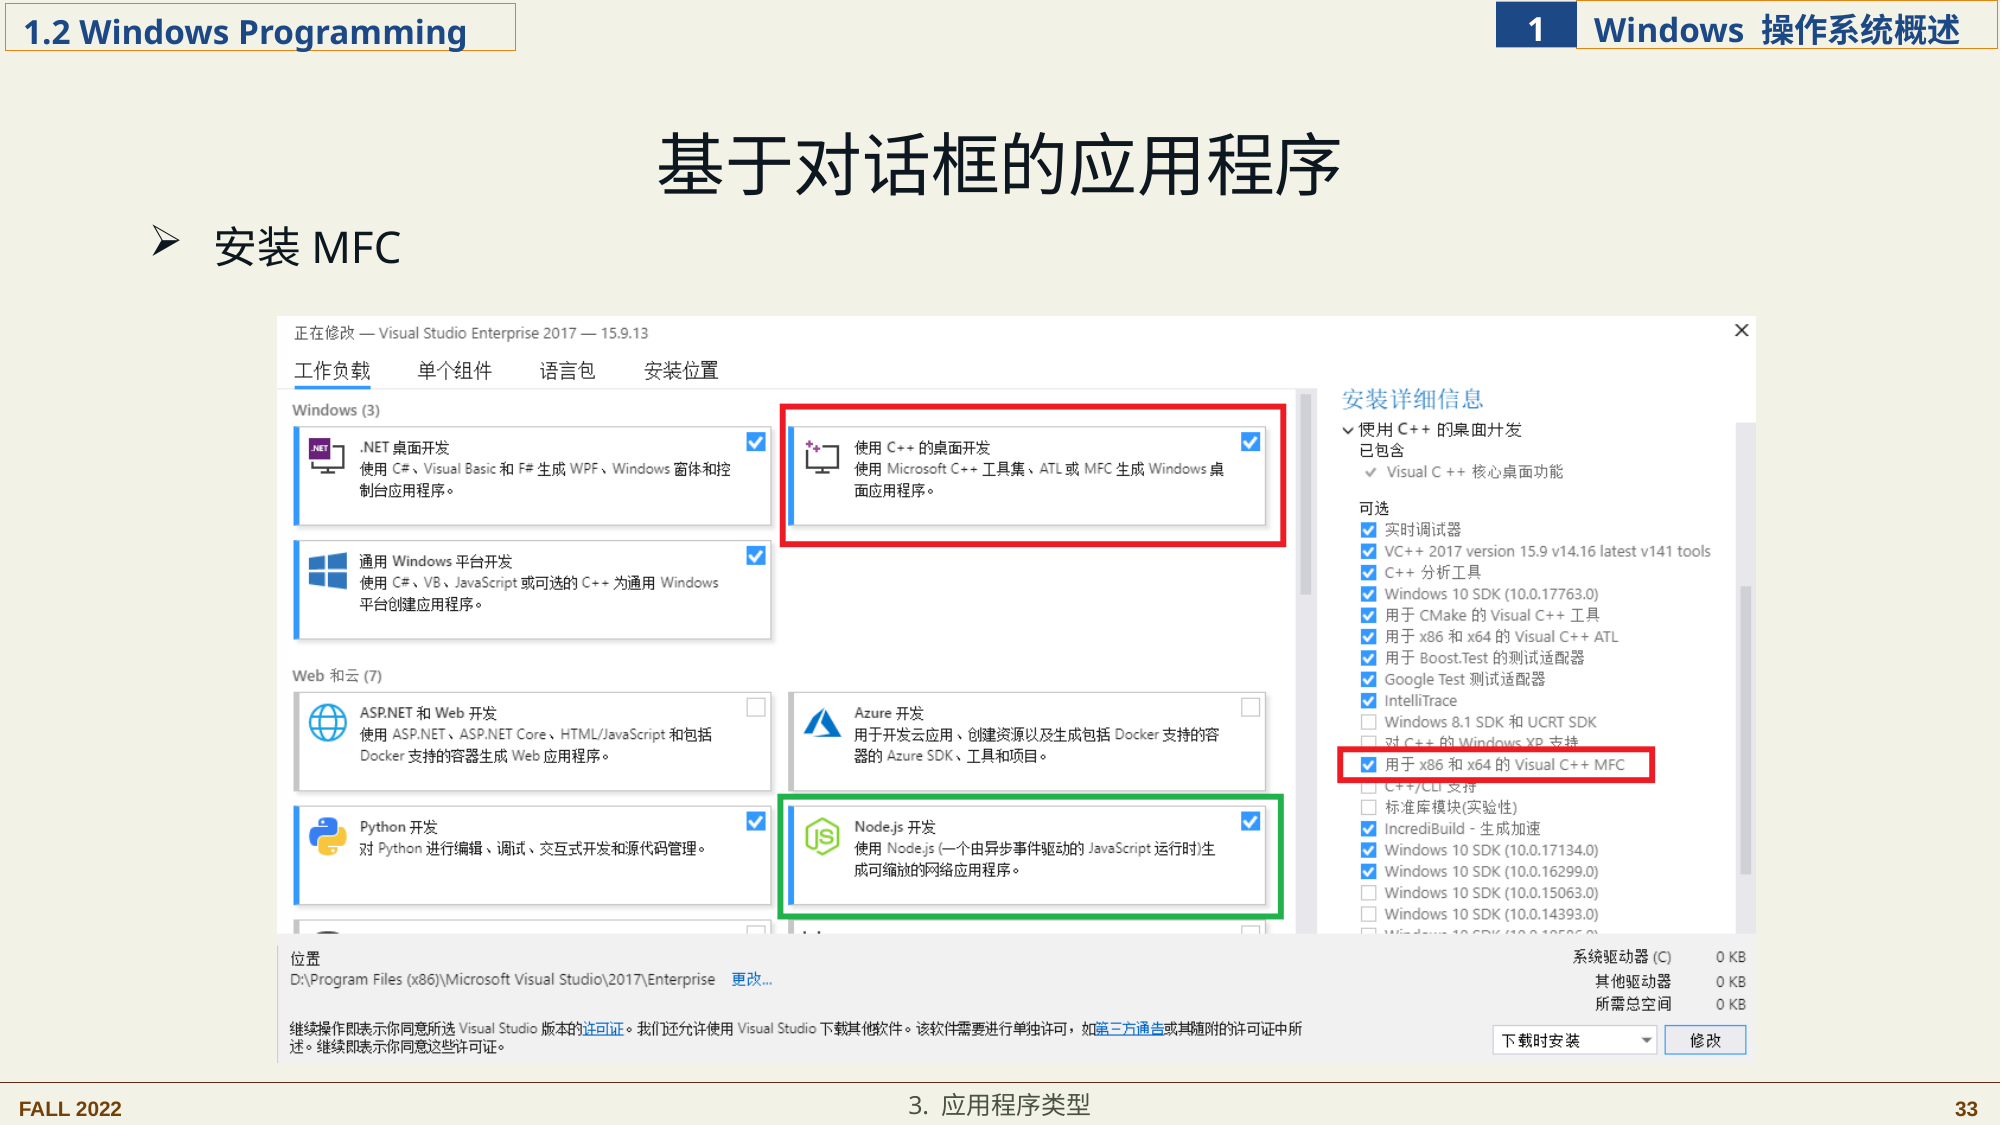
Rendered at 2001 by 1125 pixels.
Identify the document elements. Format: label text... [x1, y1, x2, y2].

list 安装MFC [137, 219, 1863, 1014]
picture [277, 316, 1756, 1064]
text_box 3. 应用程序类型 [249, 1076, 1751, 1125]
title 基于对话框的应用程序 [137, 59, 1863, 219]
